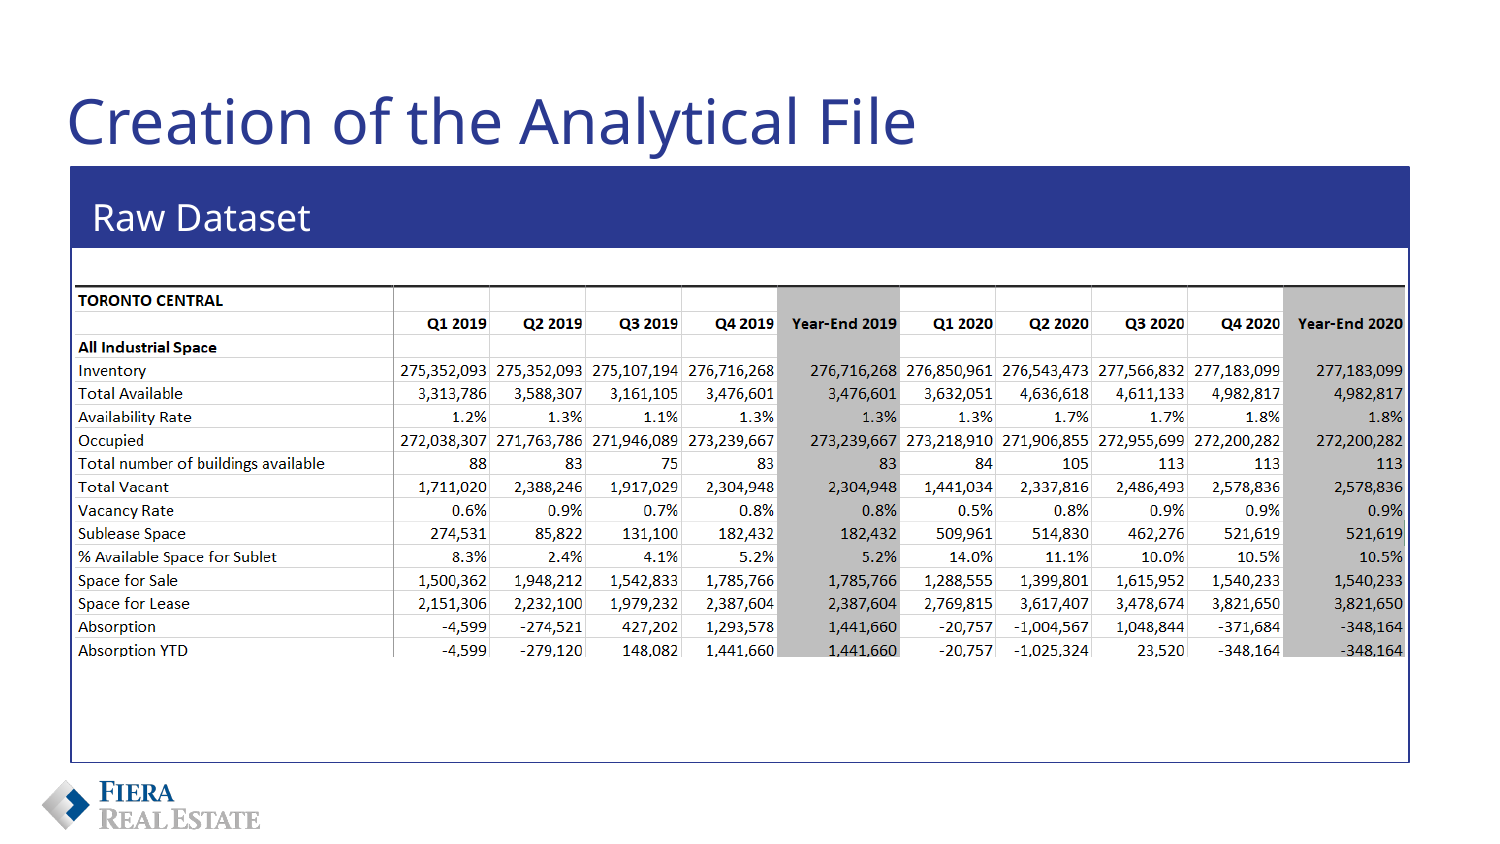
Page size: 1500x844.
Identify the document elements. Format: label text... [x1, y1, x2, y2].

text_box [70, 166, 1410, 763]
picture [36, 777, 263, 834]
title Creation of the Analytical File [51, 67, 1449, 167]
picture [74, 285, 1405, 658]
